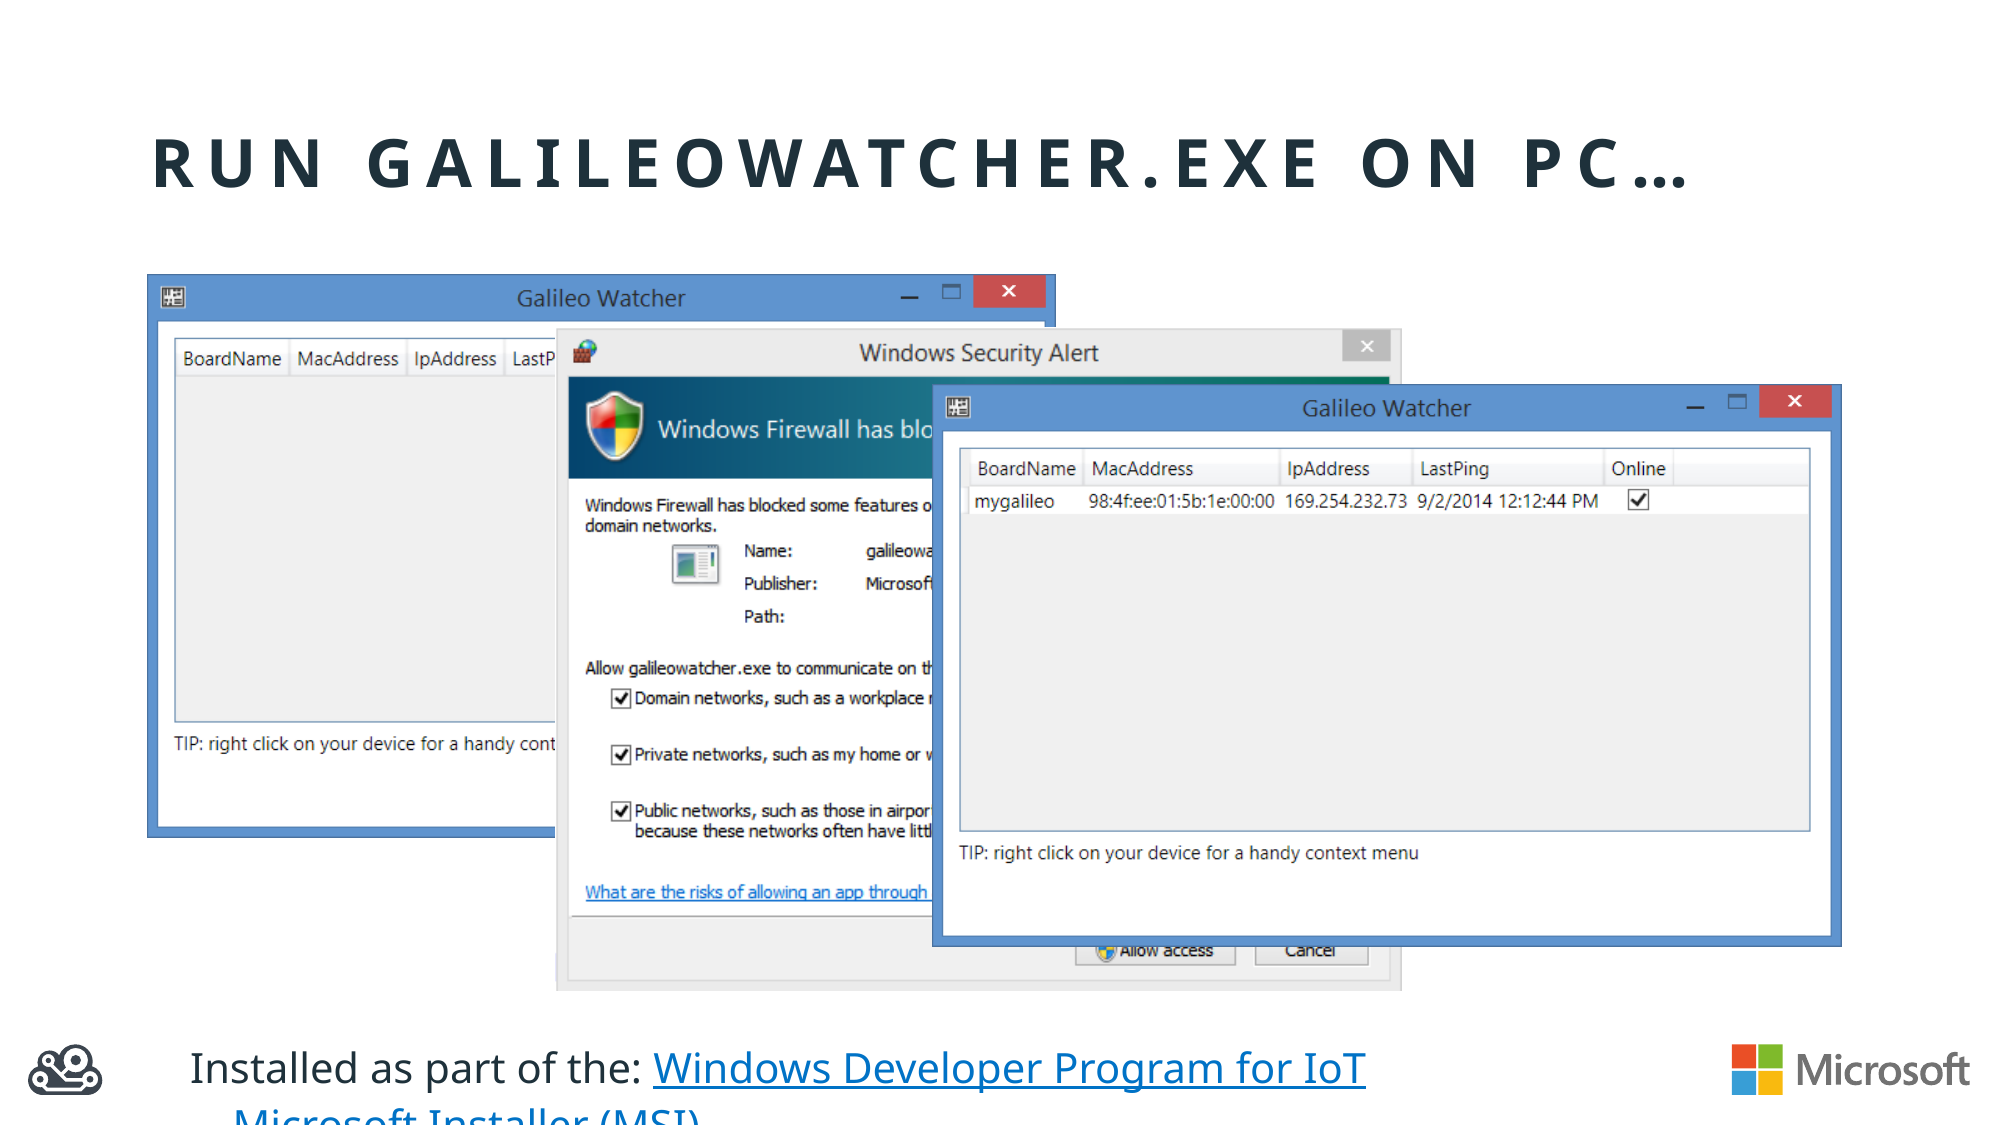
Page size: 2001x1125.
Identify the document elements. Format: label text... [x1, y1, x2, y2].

text_box Installed as part of the: Windows Developer Program for IoT – Microsoft Installer (MSI) [175, 1034, 1782, 1125]
title Run GalileoWatcher.exe on pC… [135, 57, 1860, 275]
picture [146, 274, 1842, 991]
